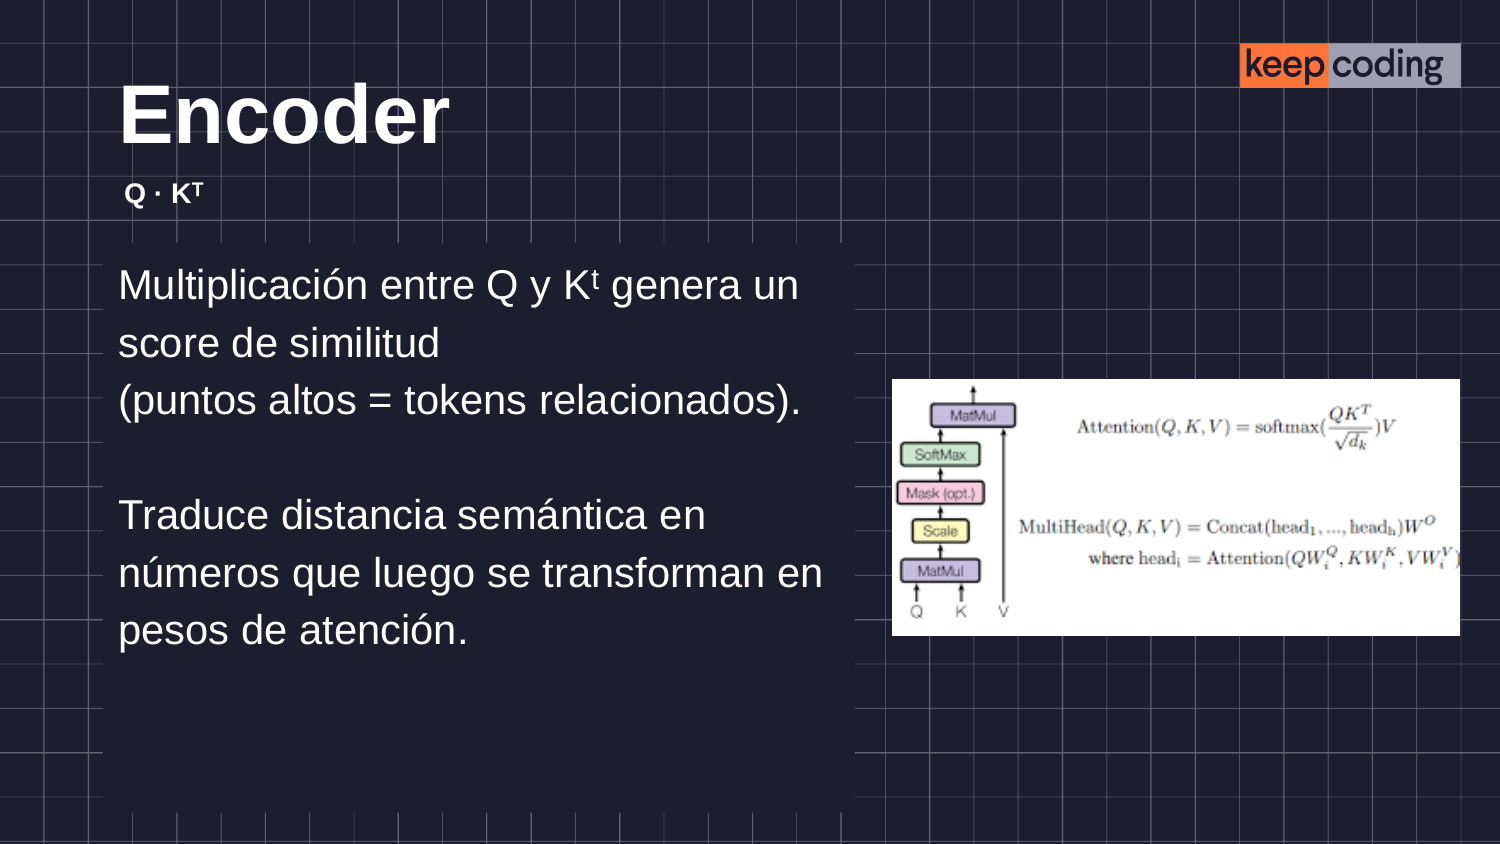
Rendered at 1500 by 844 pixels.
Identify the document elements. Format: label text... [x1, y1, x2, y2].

text_box [81, 185, 826, 722]
picture [1240, 43, 1461, 88]
list Multiplicación entre Q y Kᵗ genera un score de similitud (puntos altos = tokens relacionados). Traduce distancia semántica en números que luego se transforman en pesos de atención. [103, 242, 855, 813]
picture [892, 379, 1460, 637]
title Encoder [103, 45, 1225, 208]
text_box Q · Kᵀ [109, 154, 1225, 225]
